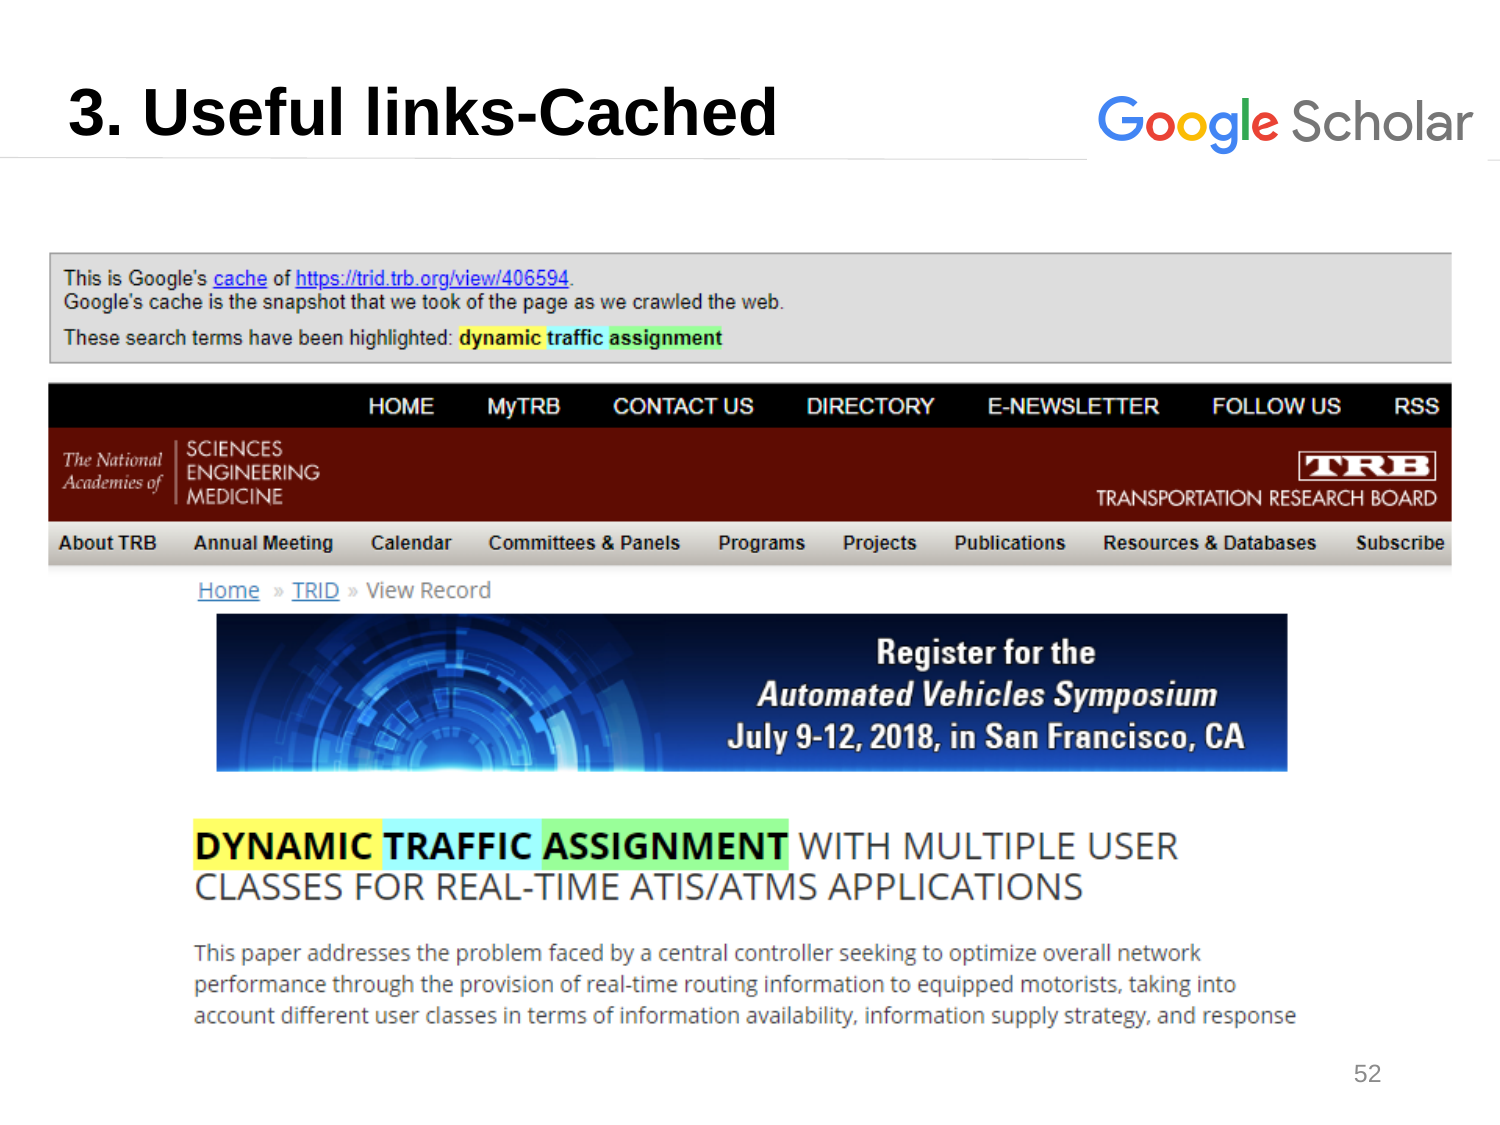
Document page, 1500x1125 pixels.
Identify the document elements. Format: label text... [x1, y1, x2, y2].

slide_number 52 [1059, 1042, 1397, 1103]
picture [1087, 78, 1488, 161]
text_box 3. Useful links-Cached [53, 61, 1099, 156]
picture [48, 245, 1452, 1030]
